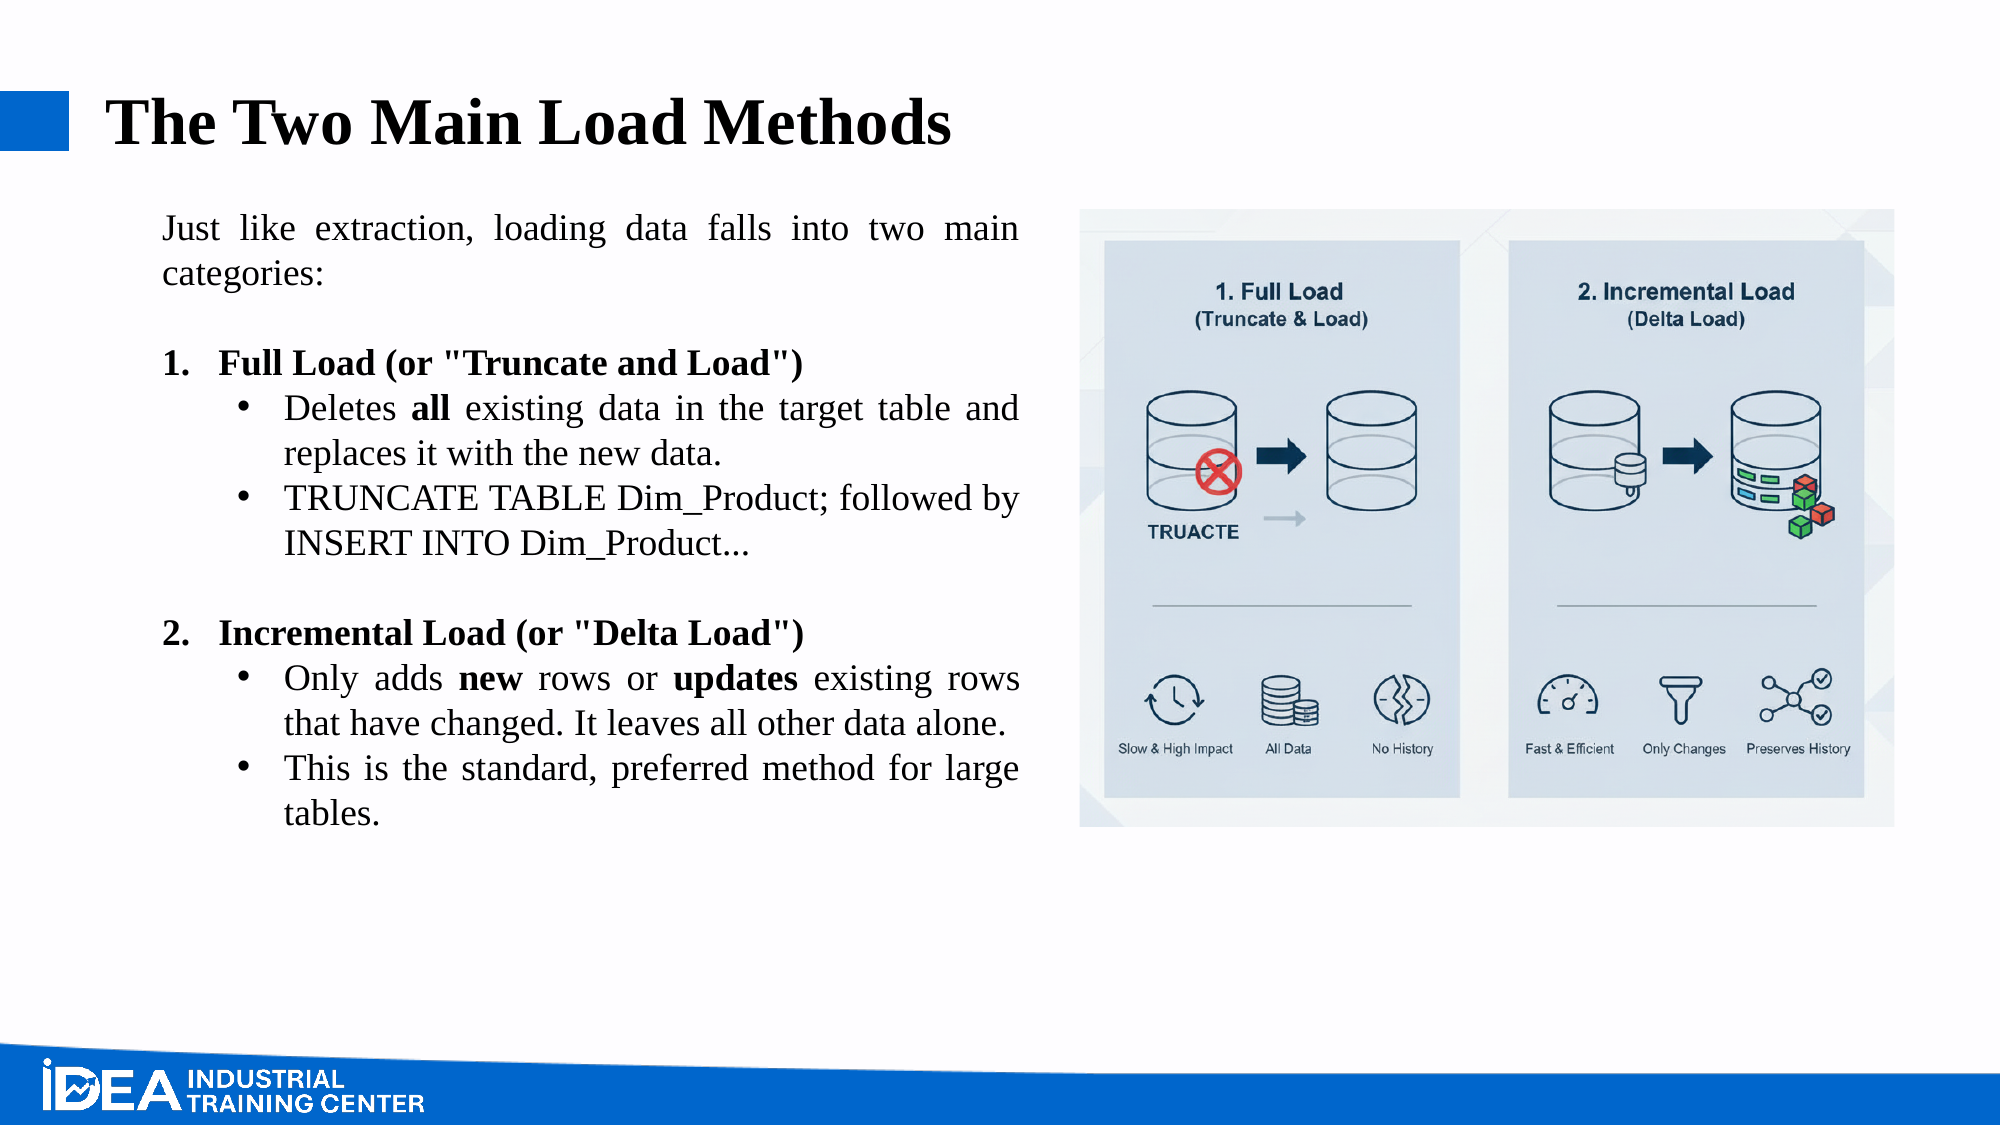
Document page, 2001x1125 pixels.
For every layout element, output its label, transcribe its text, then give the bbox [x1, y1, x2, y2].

picture [1079, 209, 1895, 827]
picture [0, 1031, 2000, 1125]
text_box Just like extraction, loading data falls into two main categories: Full Load (or "Truncate and Load") Deletes all existing data in the target table and replaces it with the new data. TRUNCATE TABLE Dim_Product; followed by INSERT INTO Dim_Product... Incremental Load (or "Delta Load") Only adds new rows or updates existing rows that have changed. It leaves all other data alone. This is the standard, preferred method for large tables. [147, 195, 1036, 841]
title The Two Main Load Methods [105, 94, 1895, 167]
picture [0, 91, 69, 151]
